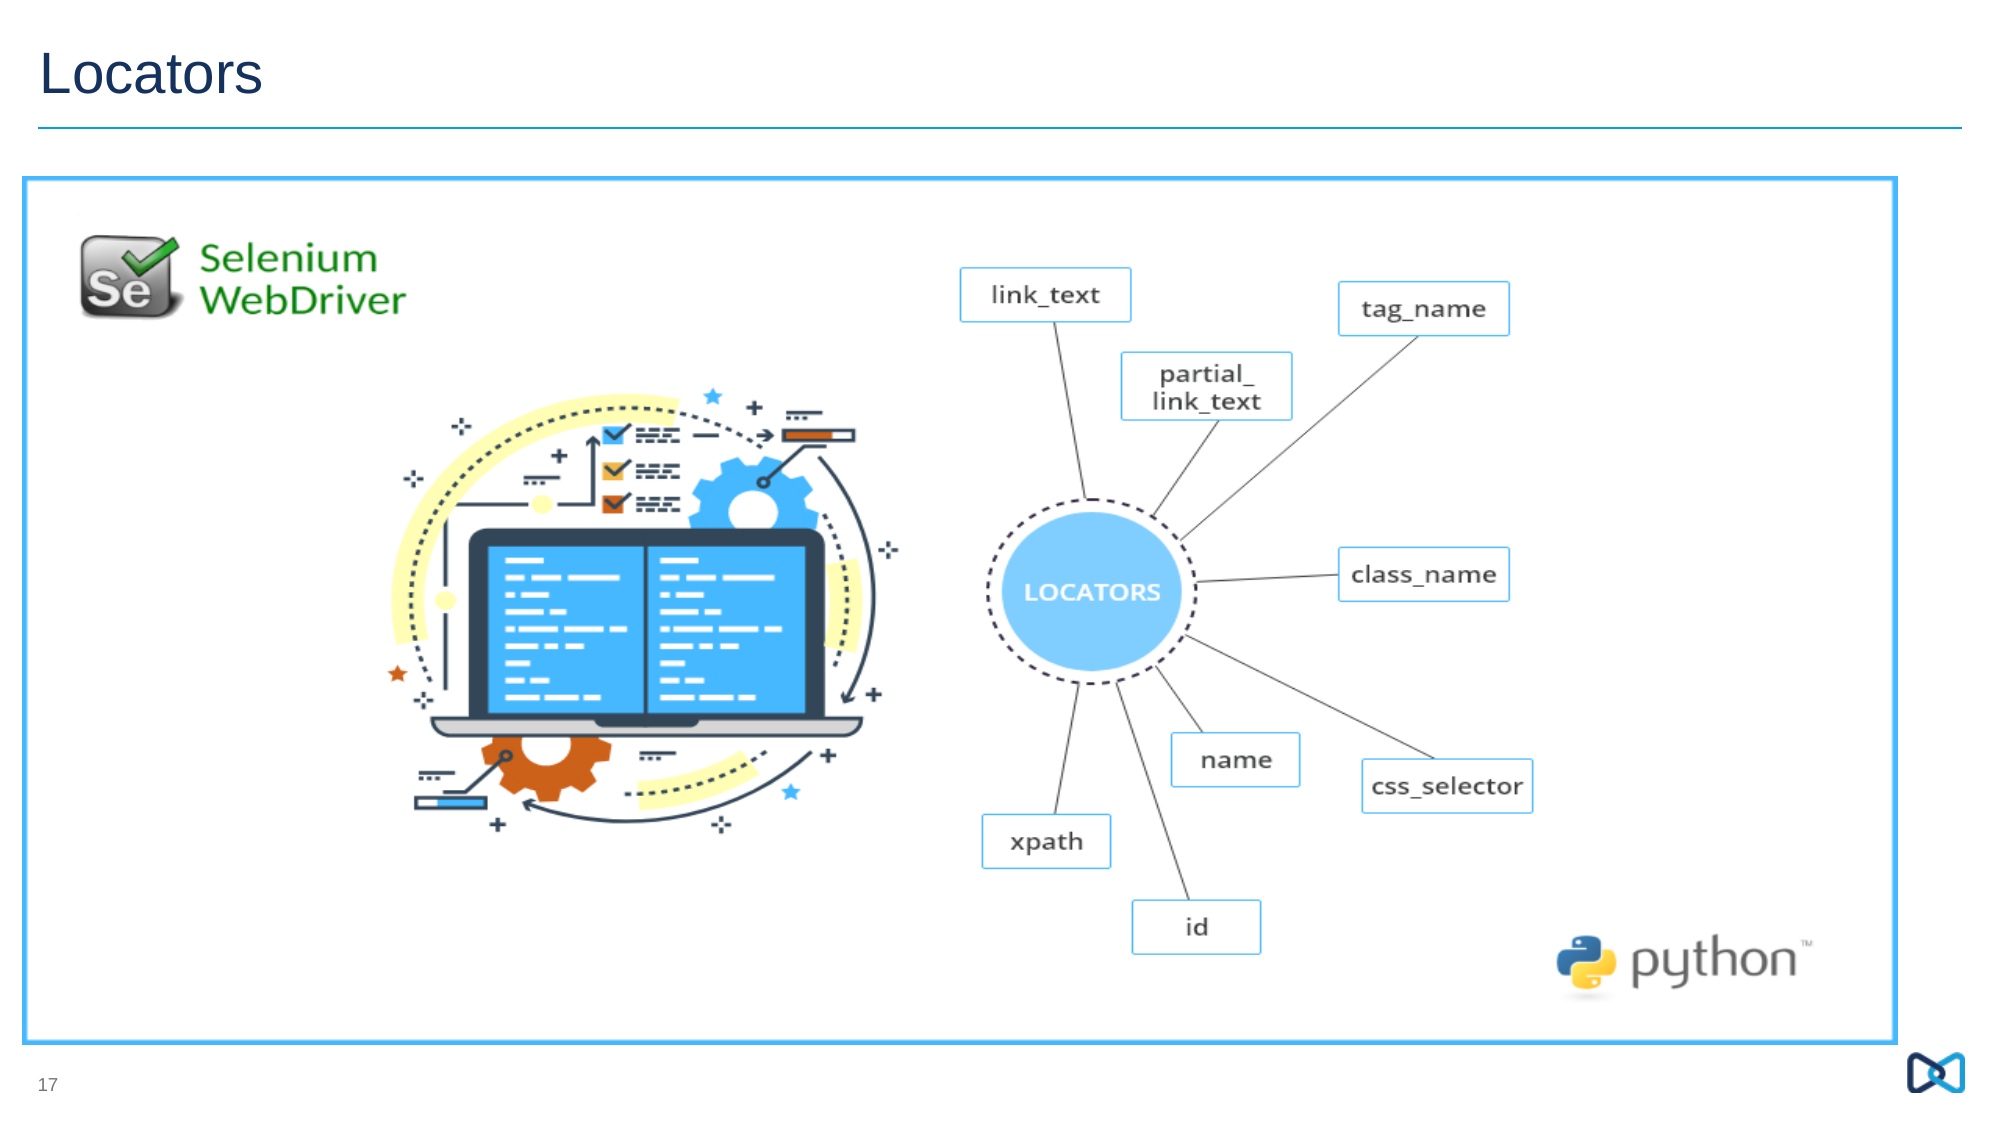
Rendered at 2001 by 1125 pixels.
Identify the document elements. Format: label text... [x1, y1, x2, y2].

title Locators [39, 31, 1967, 107]
slide_number 17 [37, 1071, 488, 1098]
picture [22, 176, 1898, 1045]
